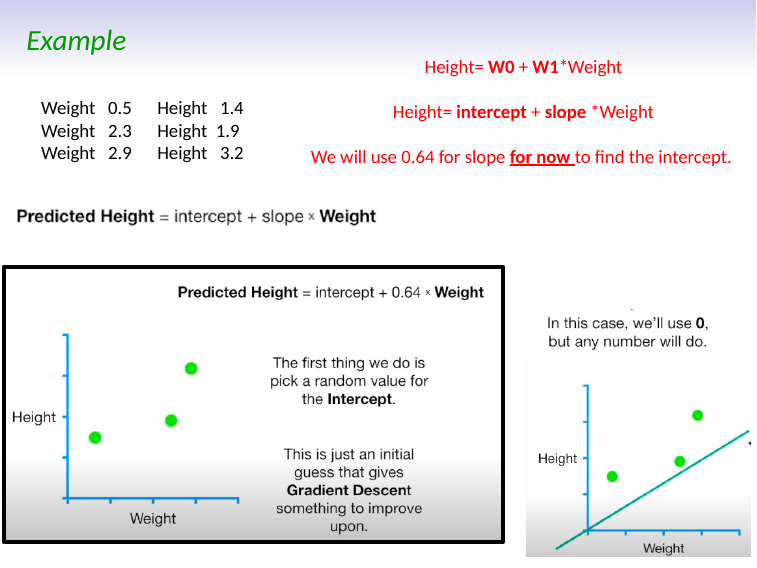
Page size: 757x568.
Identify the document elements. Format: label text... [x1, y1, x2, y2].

picture [0, 0, 756, 74]
picture [5, 194, 390, 231]
title Example [26, 20, 651, 57]
picture [540, 309, 717, 354]
picture [5, 268, 501, 541]
text_box Weight 0.5 Height 1.4 Weight 2.3 Height 1.9 Weight 2.9 Height 3.2 [26, 88, 290, 172]
picture [525, 358, 751, 558]
text_box Height= W0 + W1*Weight Height= intercept + slope *Weight We will use 0.64 for slope for now to find the intercept. [290, 46, 757, 197]
